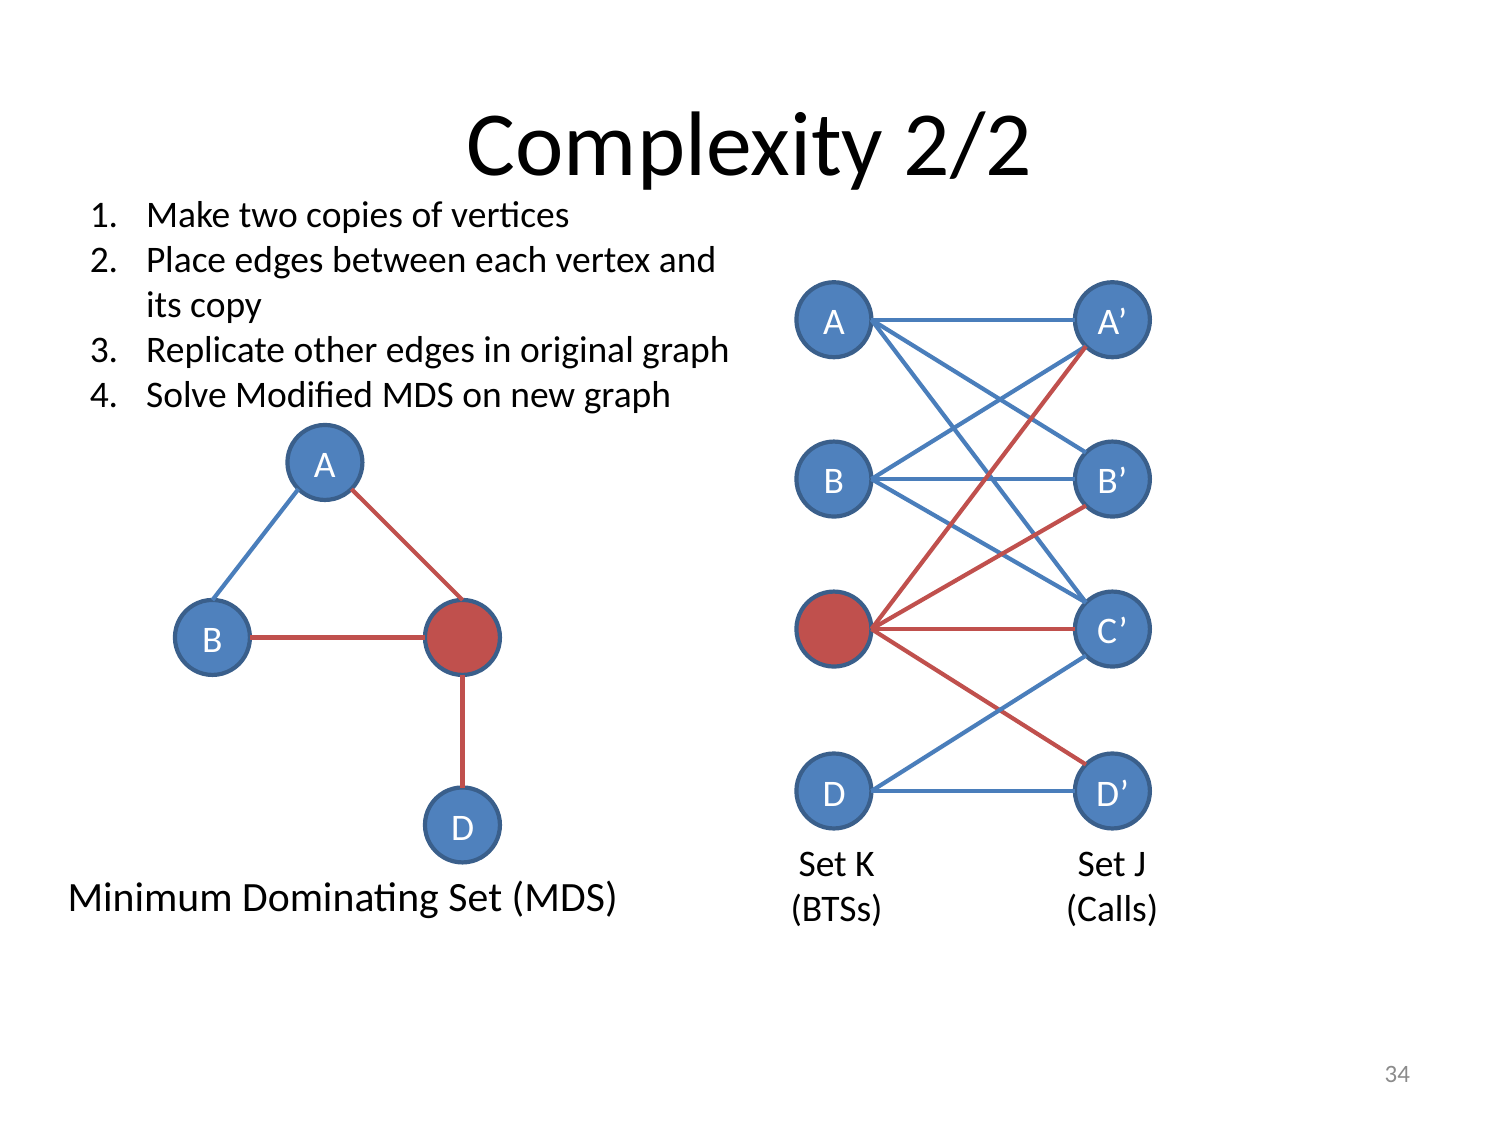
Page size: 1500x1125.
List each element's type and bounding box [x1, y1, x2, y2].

text_box [52, 182, 763, 928]
text_box [775, 280, 1173, 936]
slide_number [1074, 1042, 1425, 1103]
title [75, 45, 1425, 233]
